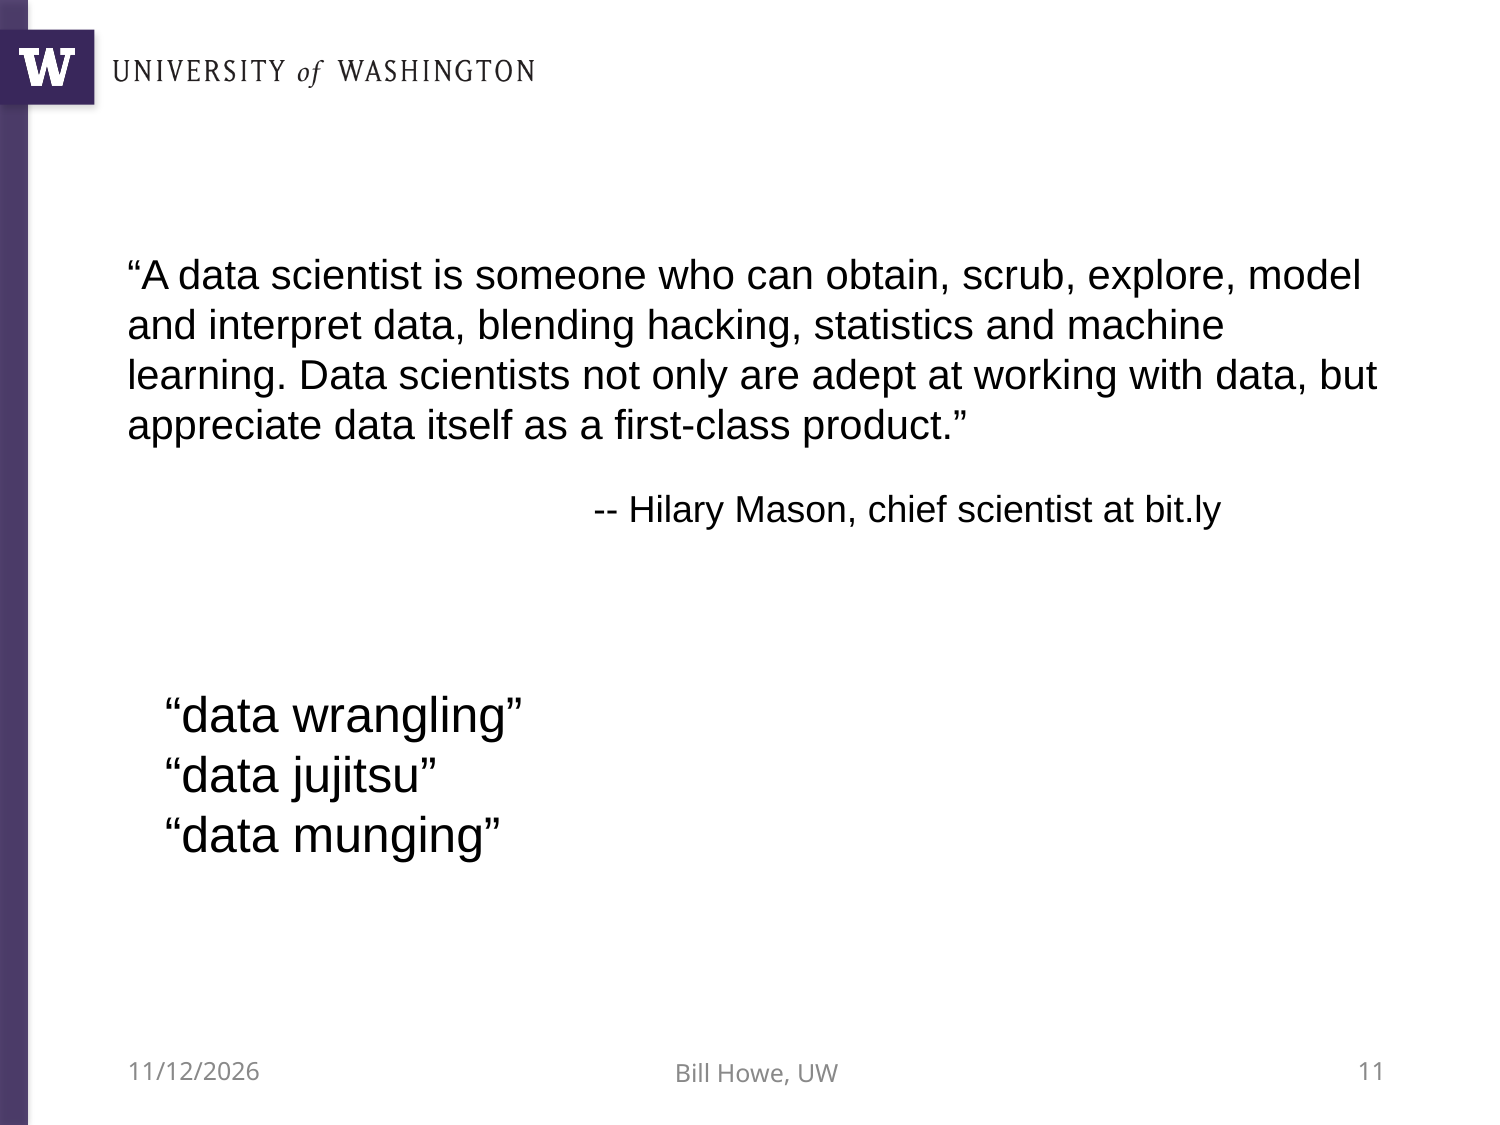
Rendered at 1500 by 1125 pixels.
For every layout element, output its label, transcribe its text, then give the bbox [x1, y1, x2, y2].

text_box “A data scientist is someone who can obtain, scrub, explore, model and interpret data, blending hacking, statistics and machine learning. Data scientists not only are adept at working with data, but appreciate data itself as a first-class product.” [112, 240, 1400, 506]
text_box -- Hilary Mason, chief scientist at bit.ly [578, 477, 1238, 538]
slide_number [112, 1042, 463, 1103]
picture [19, 48, 75, 86]
slide_number 11 [1051, 1042, 1402, 1103]
text_box “data wrangling” “data jujitsu” “data munging” [150, 674, 638, 870]
footer Bill Howe, UW [519, 1042, 995, 1103]
picture [112, 59, 534, 88]
